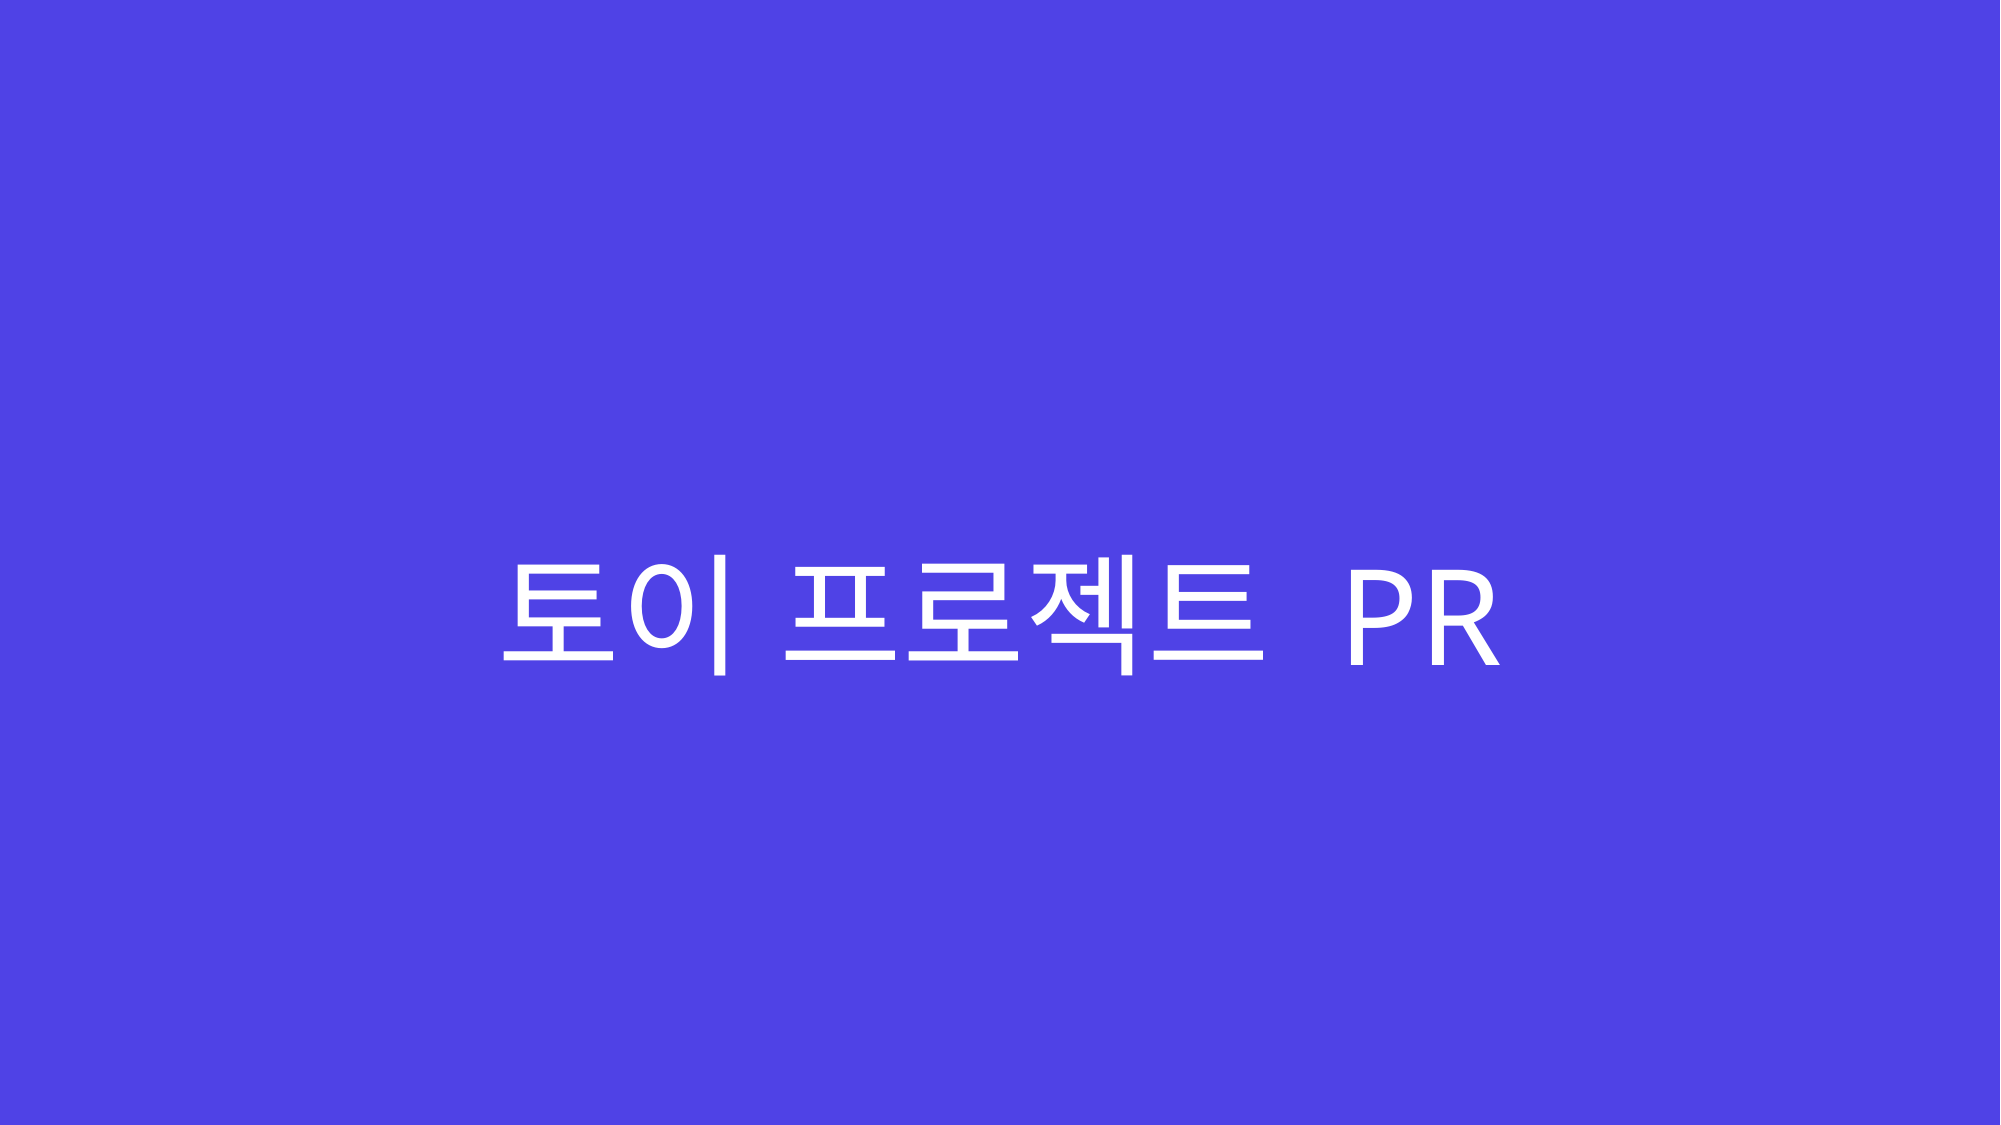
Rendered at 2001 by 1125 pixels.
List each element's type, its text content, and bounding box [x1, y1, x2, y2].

text_box 토이 프로젝트 PR [482, 445, 1518, 700]
text_box [0, 0, 2000, 1125]
